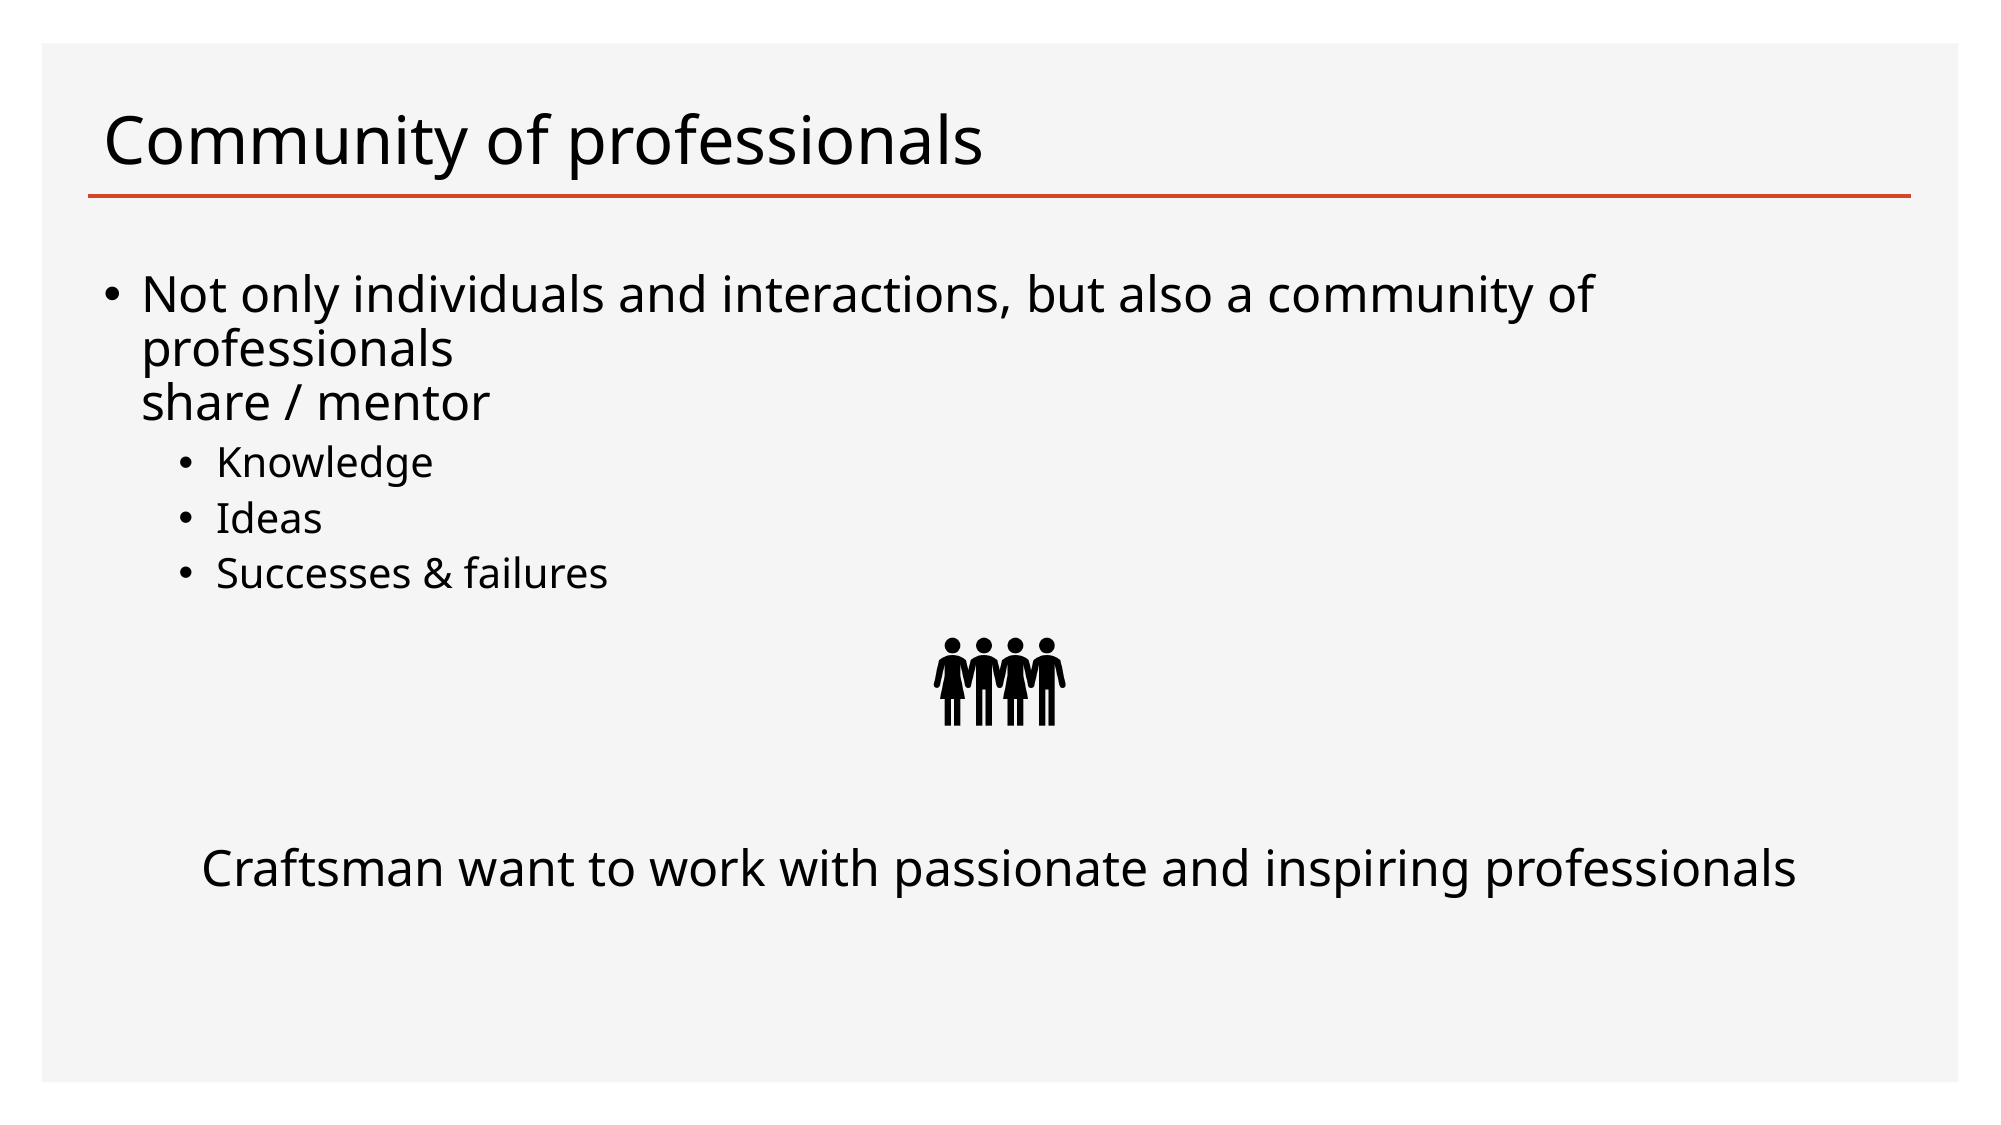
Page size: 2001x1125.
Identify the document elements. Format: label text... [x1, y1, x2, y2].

title Community of professionals [88, 59, 1912, 187]
picture [924, 606, 1075, 757]
list Not only individuals and interactions, but also a community of professionals share / mentor Knowledge Ideas Successes & failures Craftsman want to work with passionate and inspiring professionals [88, 261, 1912, 1050]
